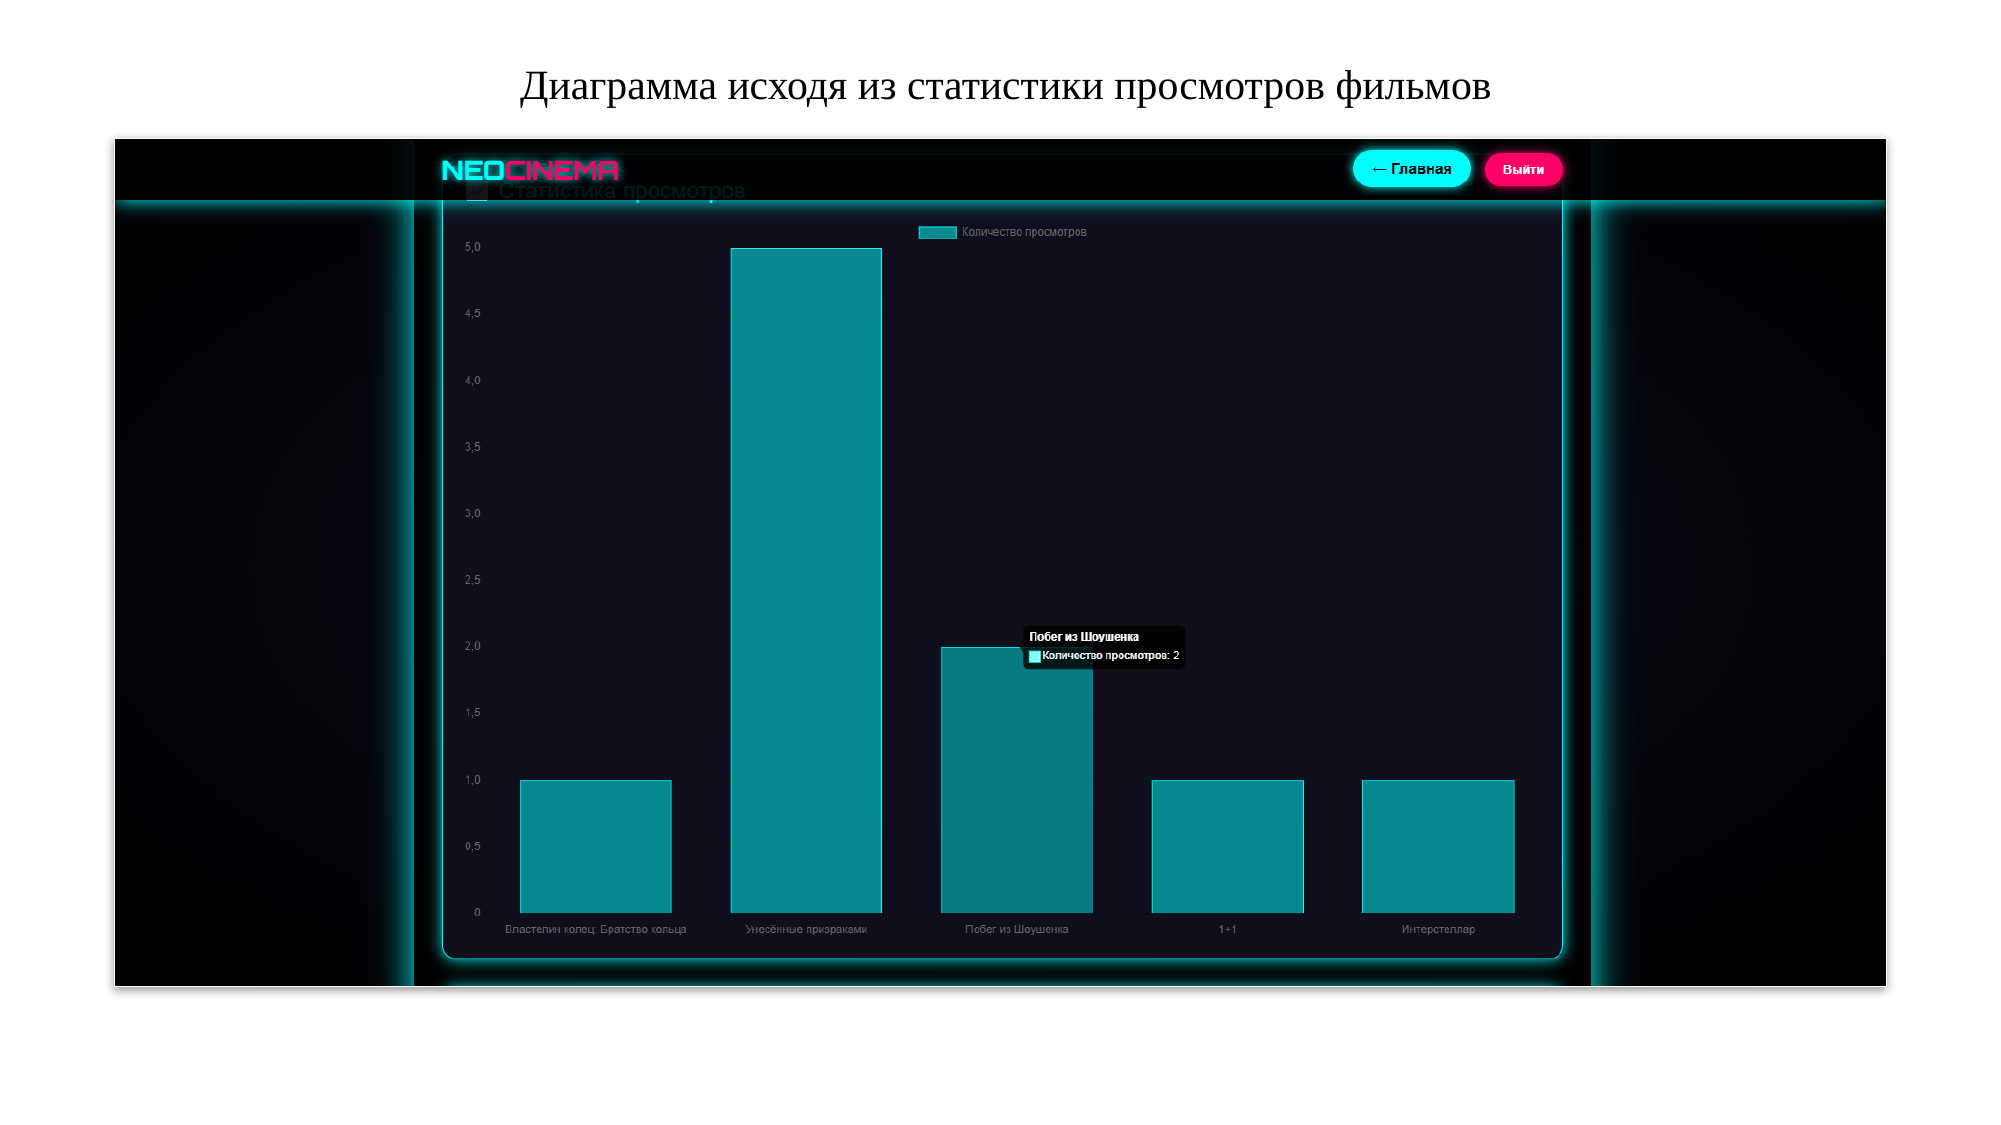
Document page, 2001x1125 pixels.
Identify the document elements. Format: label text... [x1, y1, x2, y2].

text_box Диаграмма исходя из статистики просмотров фильмов [505, 50, 1508, 115]
picture [113, 138, 1886, 987]
